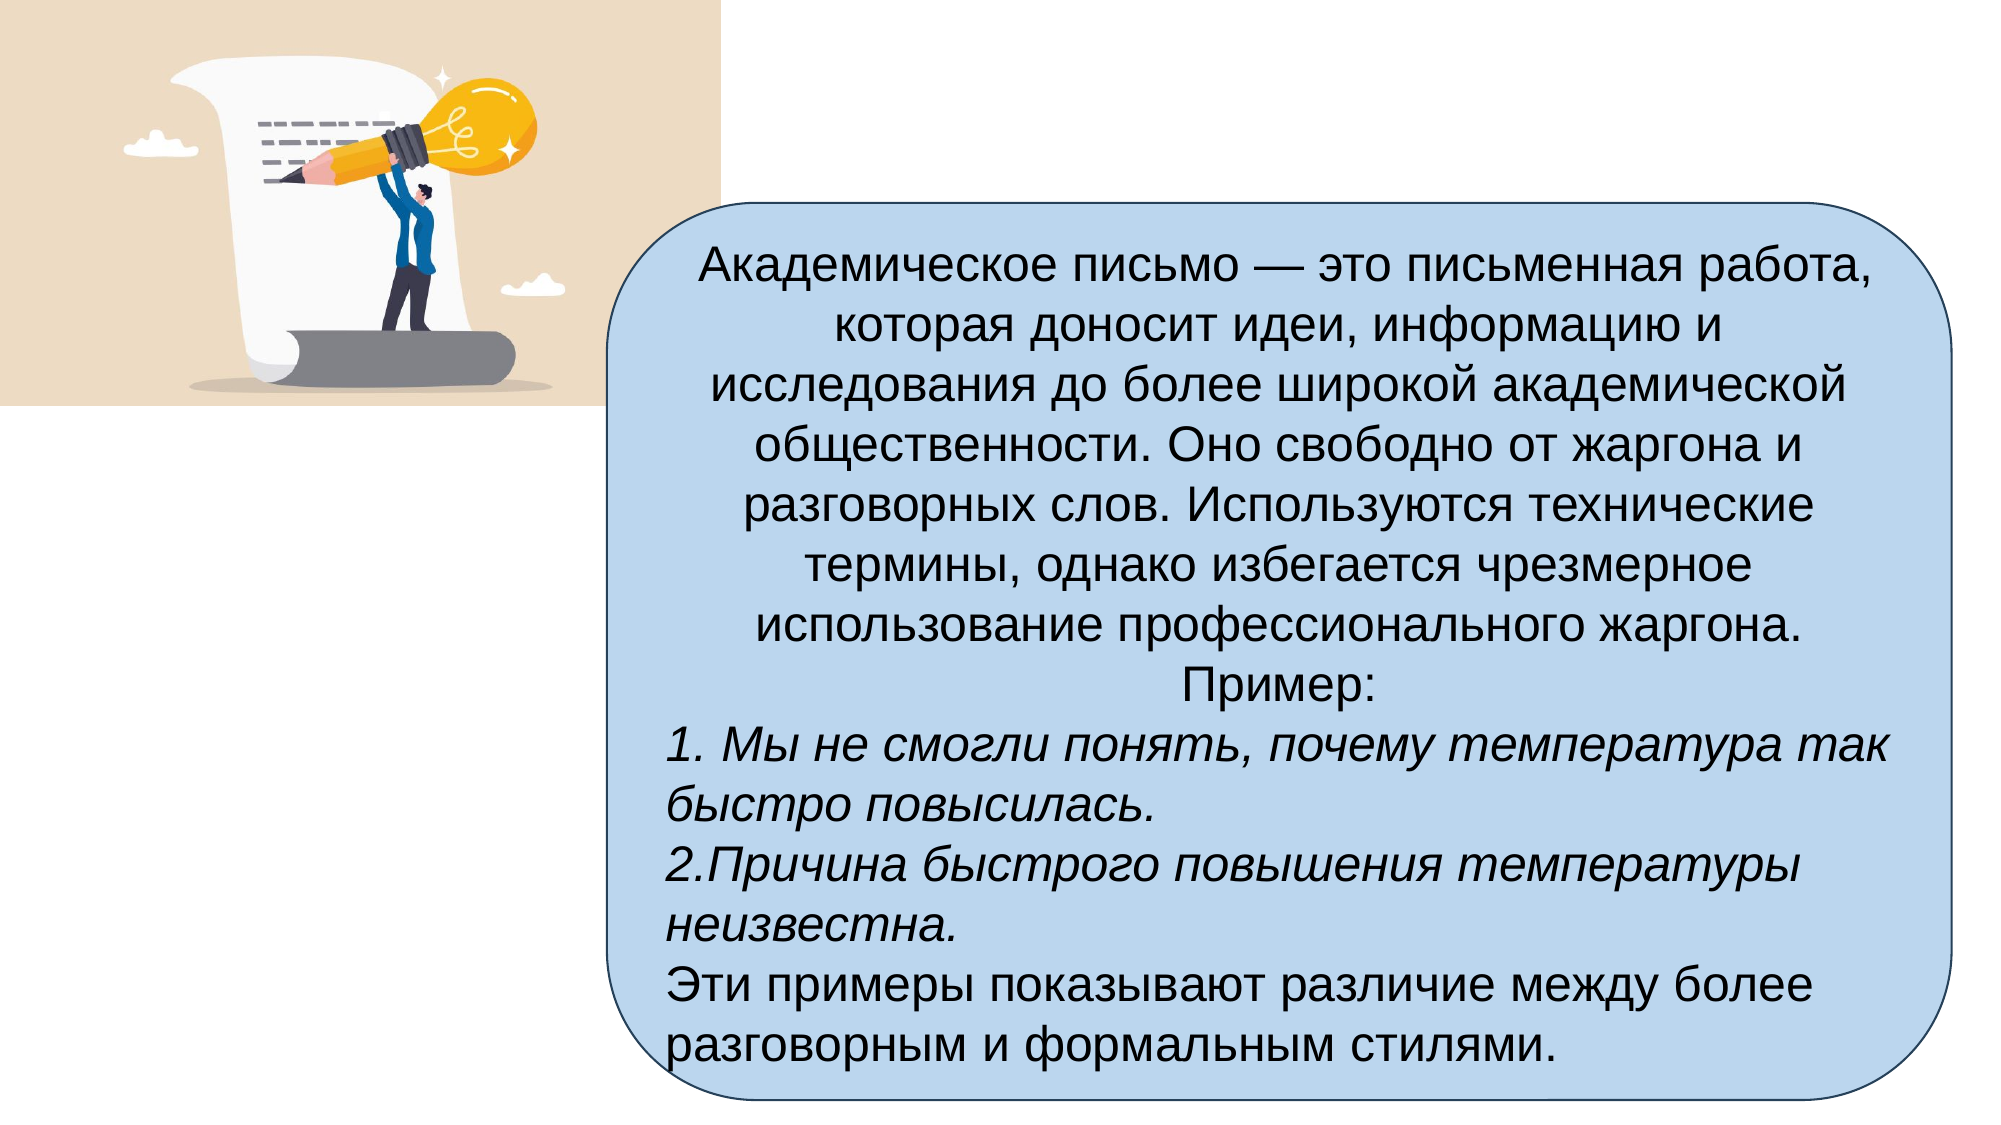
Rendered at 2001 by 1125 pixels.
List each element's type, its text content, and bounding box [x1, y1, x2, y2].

text_box Академическое письмо — это письменная работа, которая доносит идеи, информацию и исследования до более широкой академической общественности. Оно свободно от жаргона и разговорных слов. Используются технические термины, однако избегается чрезмерное использование профессионального жаргона. Пример: 1. Мы не смогли понять, почему температура так быстро повысилась. 2.Причина быстрого повышения температуры неизвестна. Эти примеры показывают различие между более разговорным и формальным стилями. [606, 202, 1952, 1101]
picture [0, 0, 721, 406]
